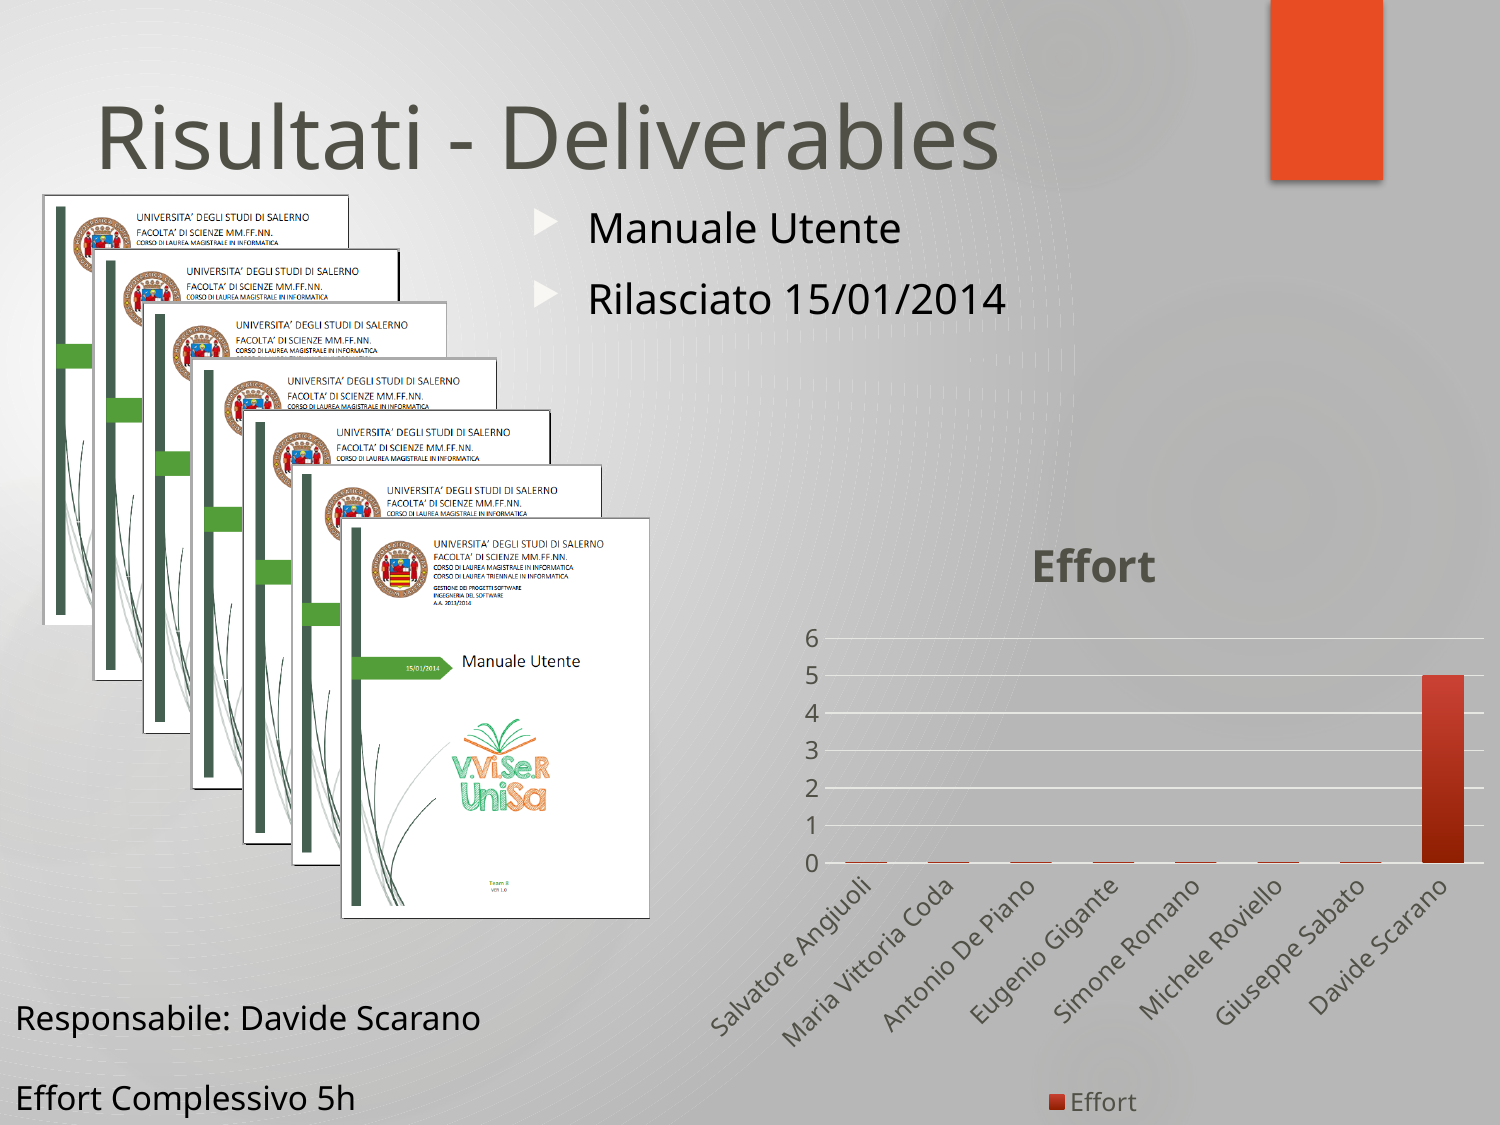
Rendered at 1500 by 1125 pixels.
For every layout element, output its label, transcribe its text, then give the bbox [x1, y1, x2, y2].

text_box Responsabile: Davide Scarano Effort Complessivo 5h [0, 972, 600, 1125]
text_box Manuale Utente Rilasciato 15/01/2014 [516, 194, 1450, 625]
picture [42, 194, 650, 919]
title Risultati - Deliverables [79, 74, 1237, 304]
chart [686, 501, 1500, 1125]
